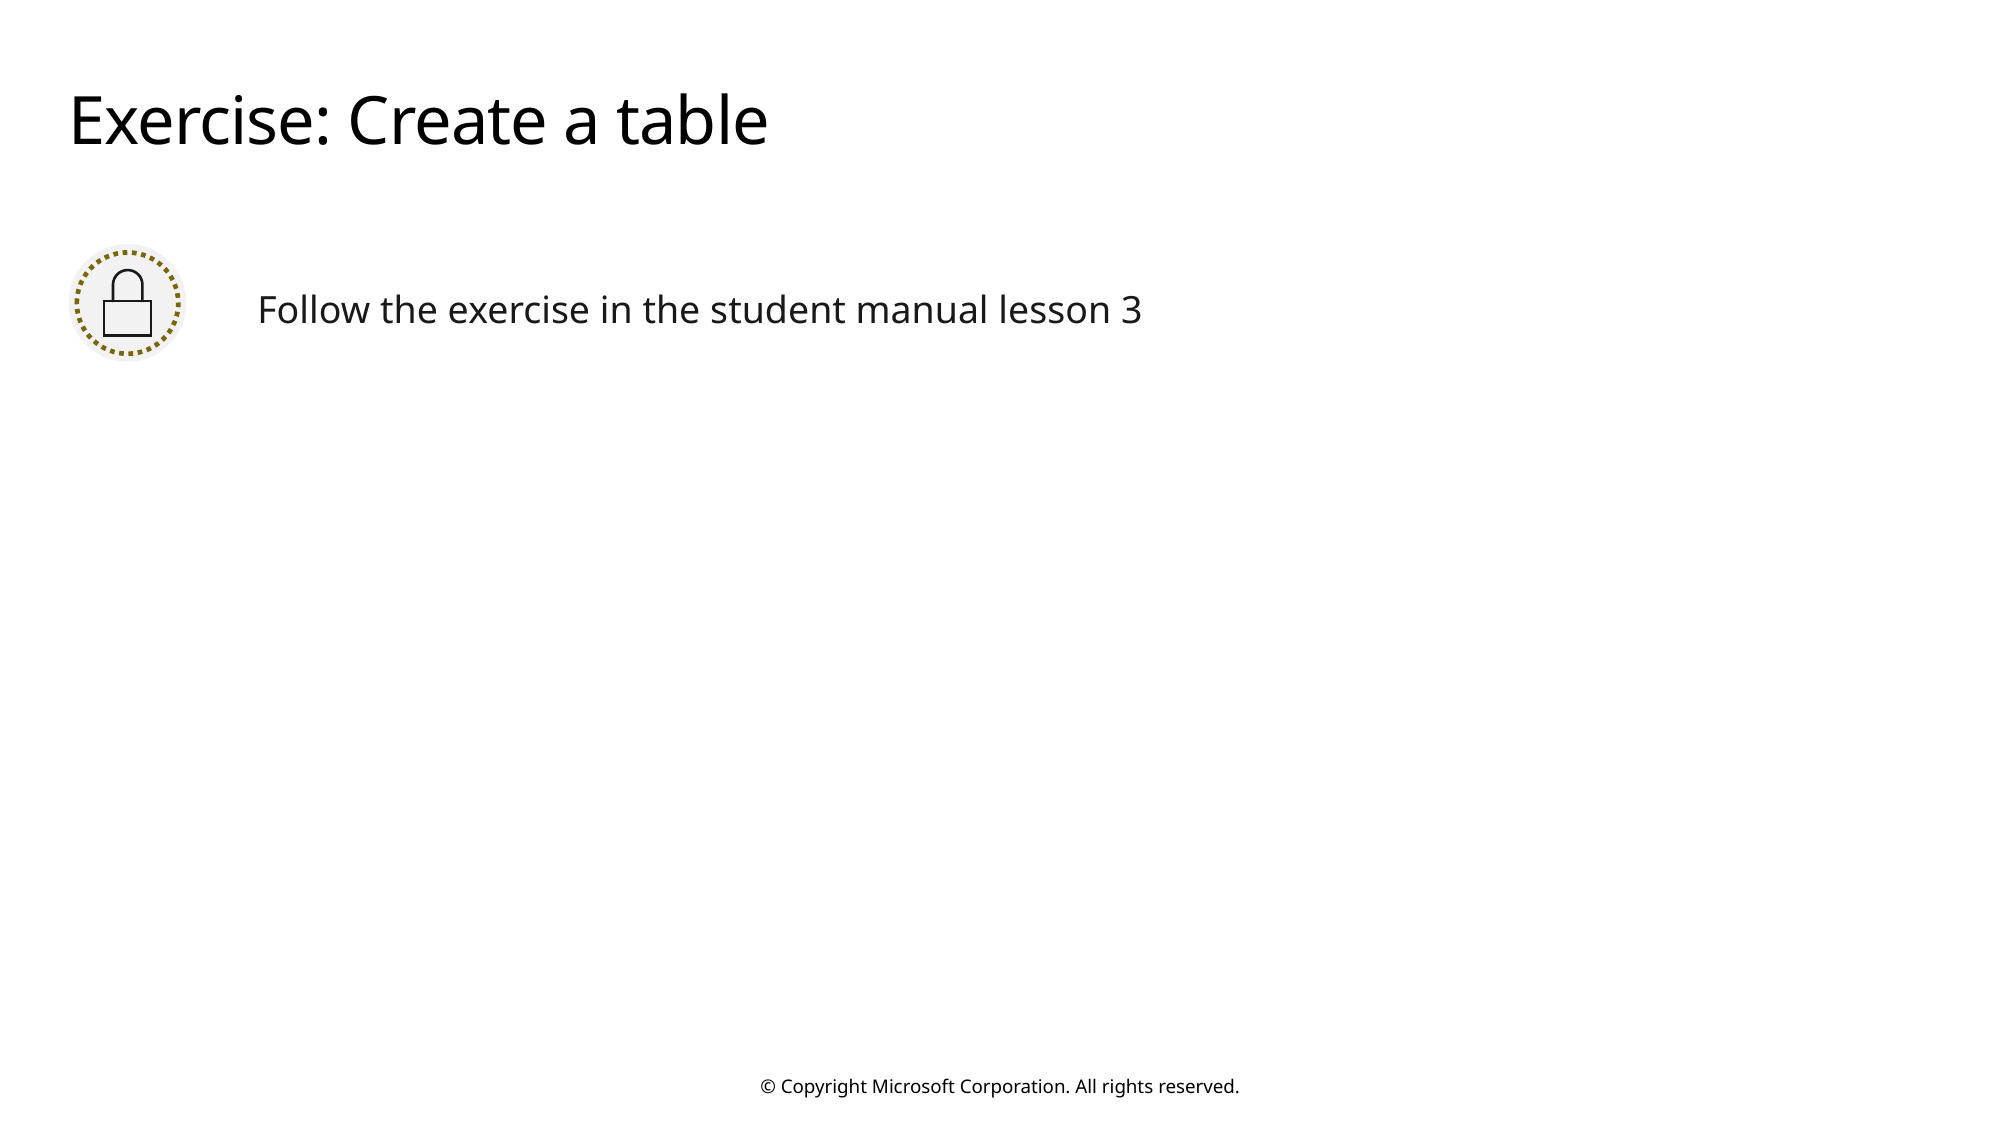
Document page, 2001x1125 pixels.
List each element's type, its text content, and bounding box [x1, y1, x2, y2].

title Exercise: Create a table [68, 72, 1930, 184]
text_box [68, 243, 187, 362]
list Follow the exercise in the student manual lesson 3 [257, 238, 1932, 386]
